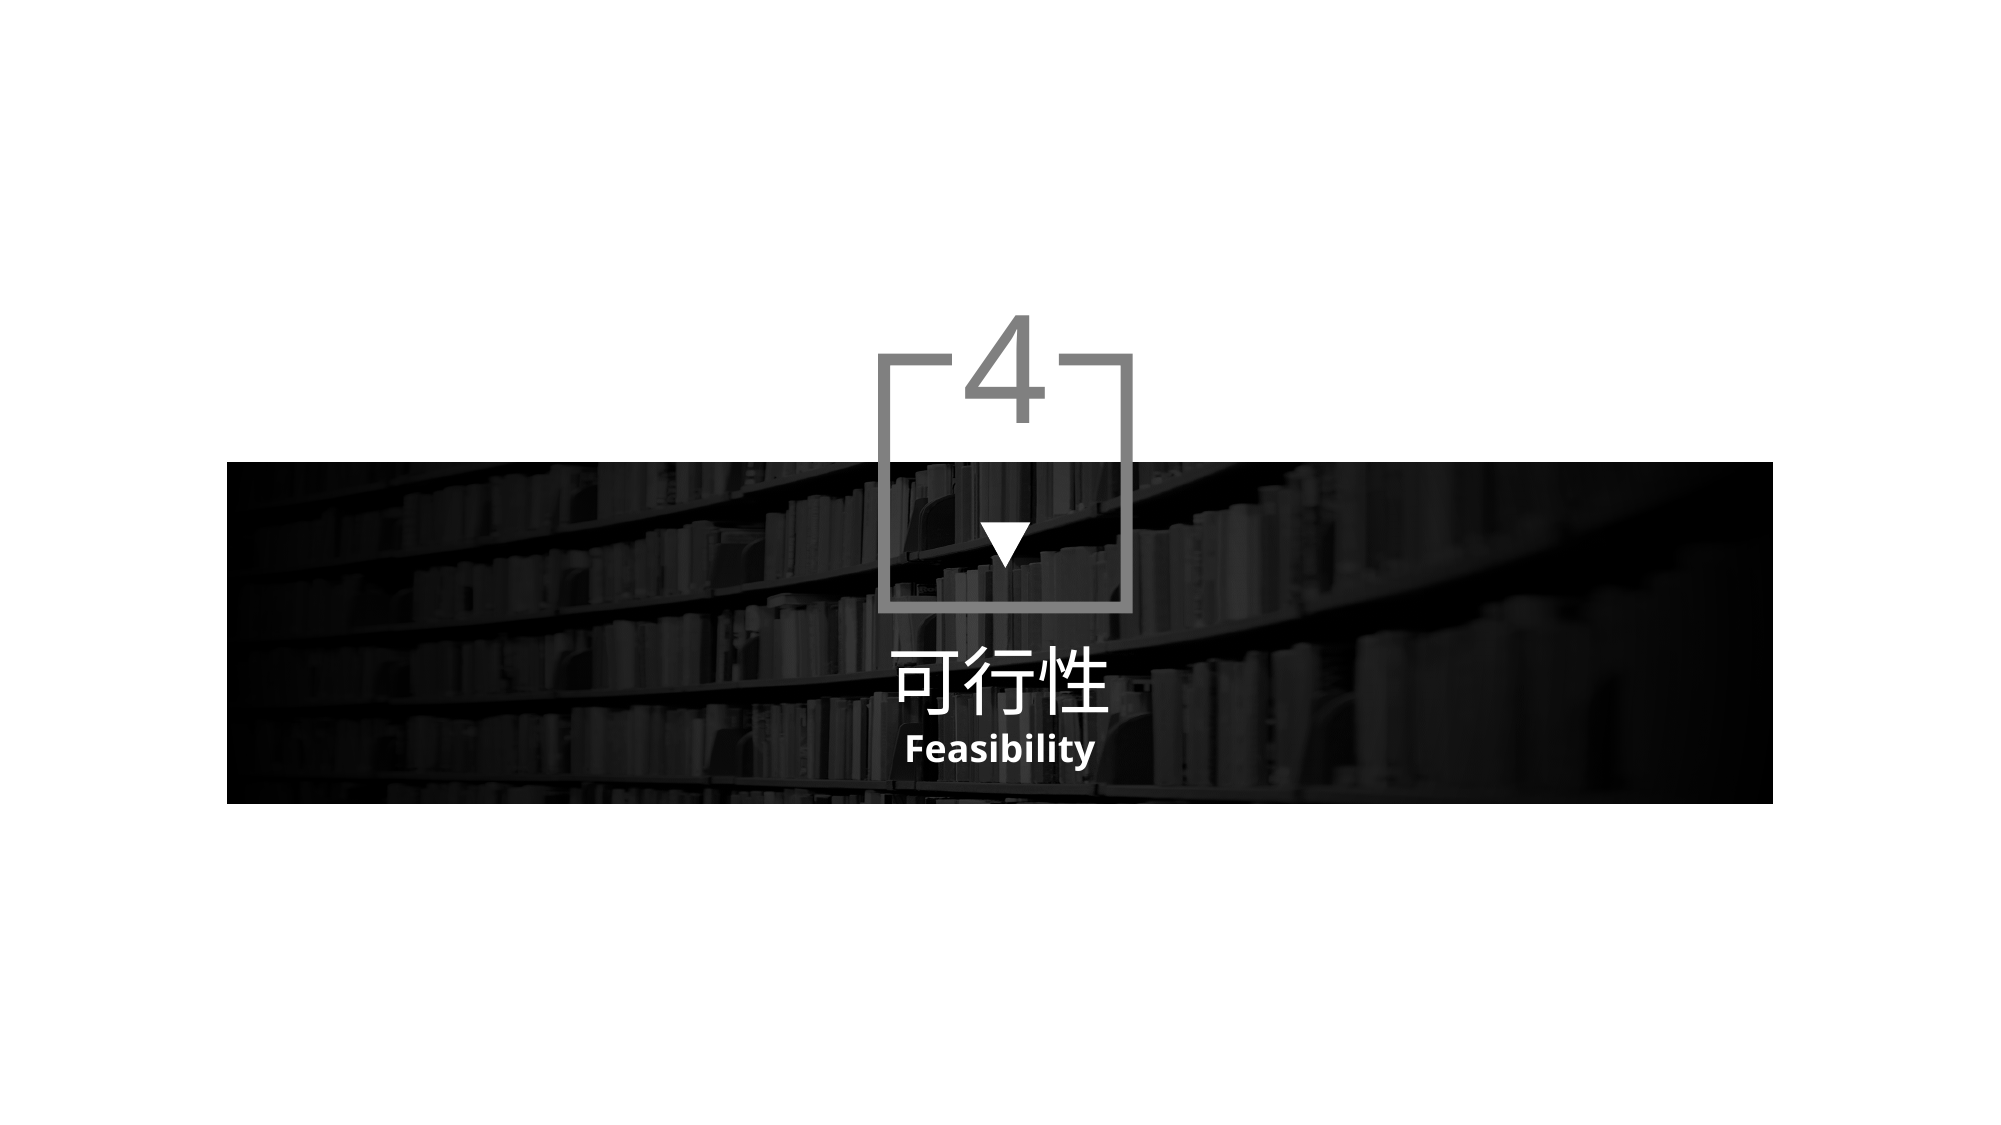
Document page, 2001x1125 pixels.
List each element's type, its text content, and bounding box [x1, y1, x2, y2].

text_box 4 [948, 265, 1056, 461]
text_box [227, 462, 1773, 804]
text_box [877, 352, 948, 462]
text_box [1058, 352, 1134, 462]
